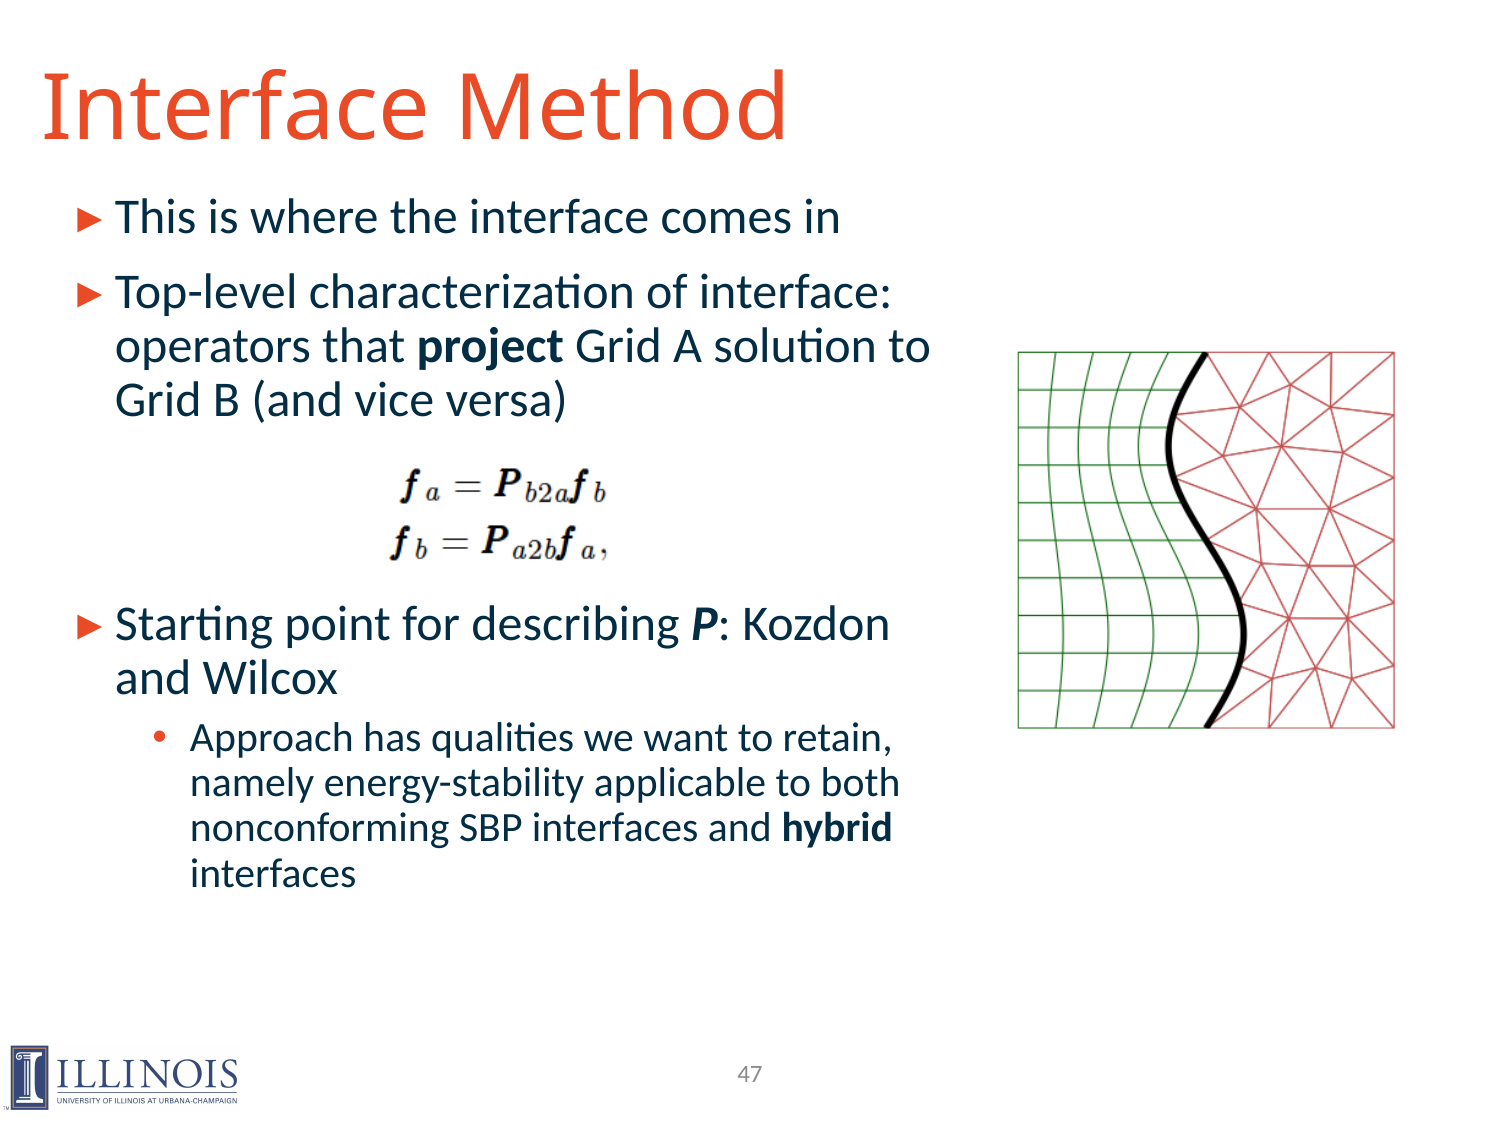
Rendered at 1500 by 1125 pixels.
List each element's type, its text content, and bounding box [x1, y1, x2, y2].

picture [997, 331, 1423, 752]
text_box This is where the interface comes in Top-level characterization of interface: operators that project Grid A solution to Grid B (and vice versa) Starting point for describing P: Kozdon and Wilcox Approach has qualities we want to retain, namely energy-stability applicable to both nonconforming SBP interfaces and hybrid interfaces [62, 182, 983, 1016]
picture [0, 1042, 241, 1113]
picture [371, 441, 641, 581]
slide_number 47 [718, 1042, 782, 1103]
title Interface Method [26, 36, 1438, 183]
